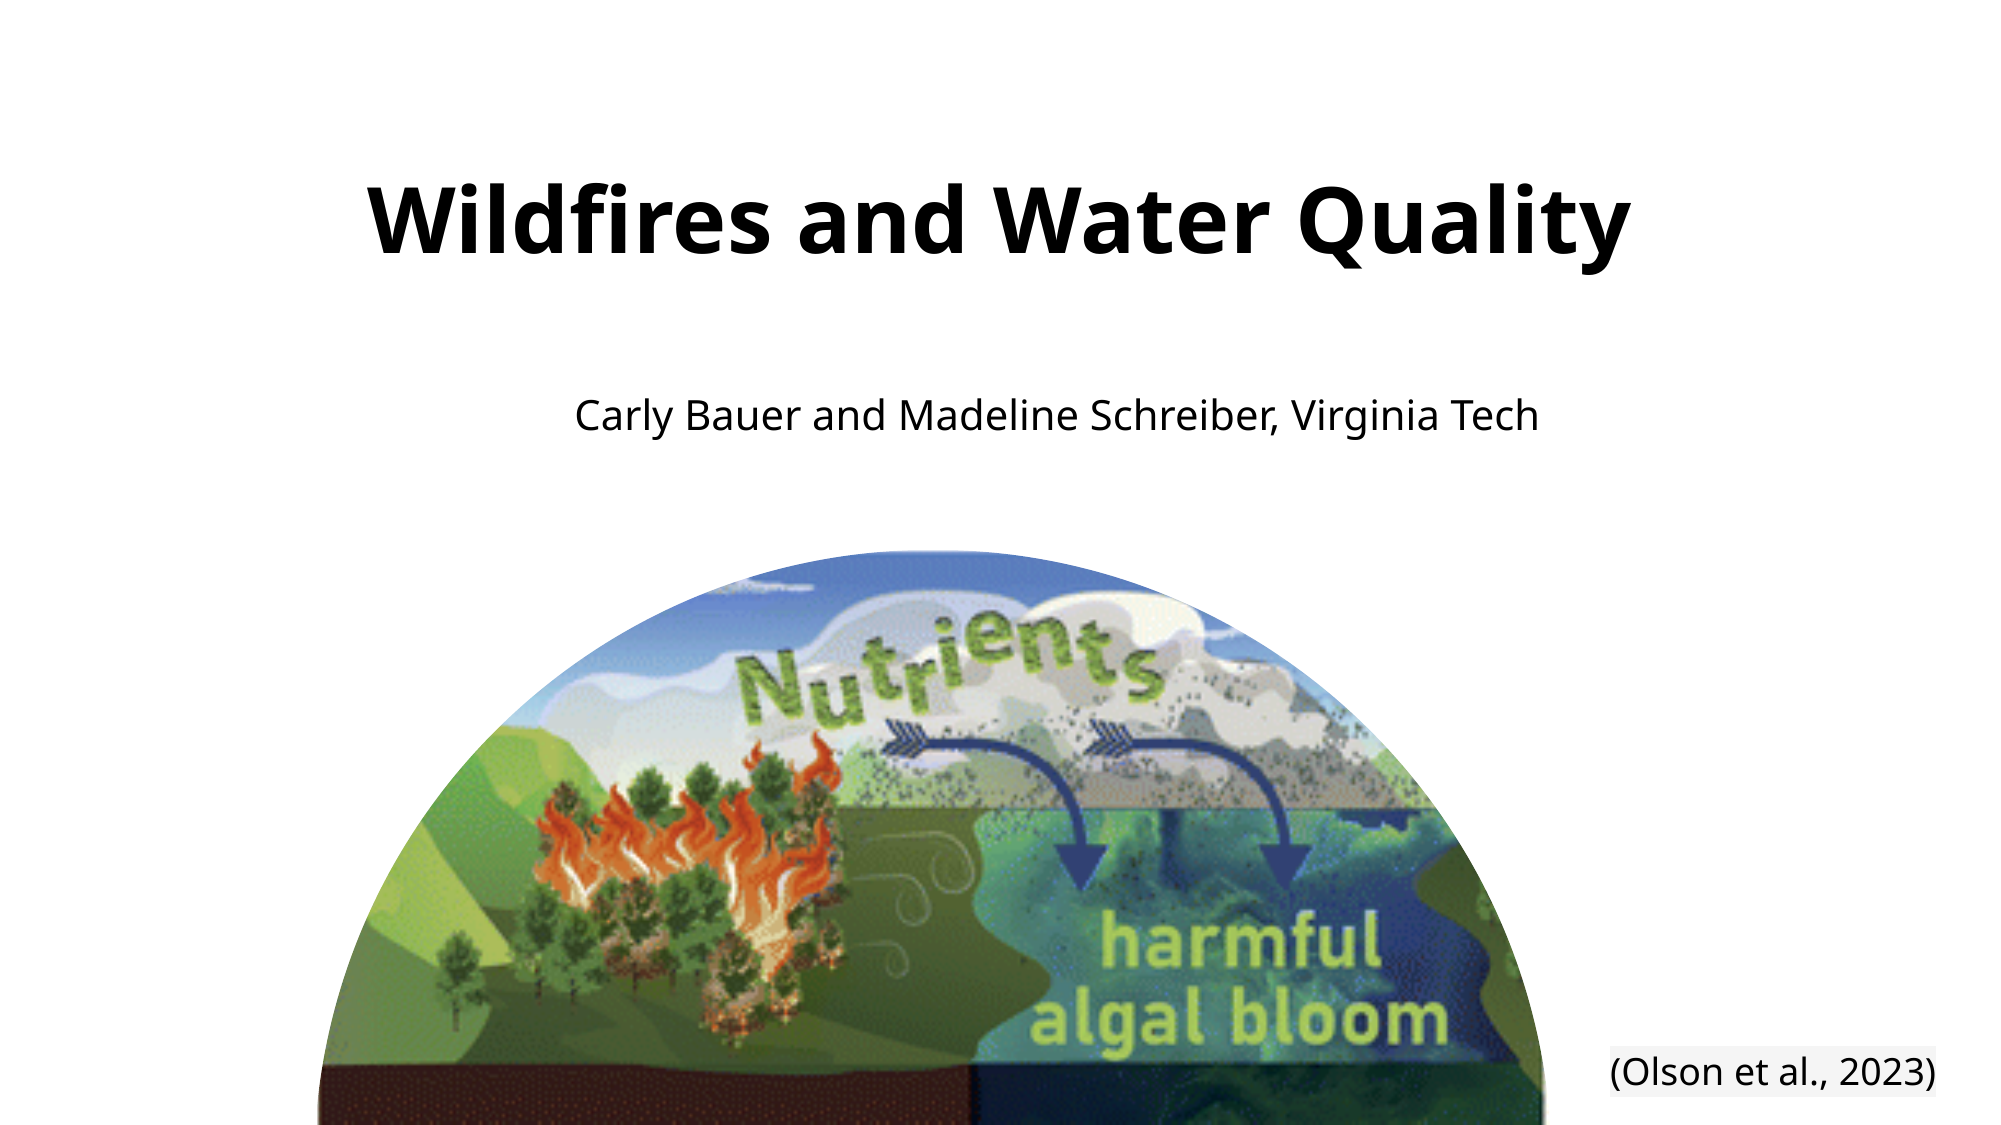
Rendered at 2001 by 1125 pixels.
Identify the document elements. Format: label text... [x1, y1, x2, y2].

picture [315, 549, 1551, 1125]
title Wildfires and Water Quality [137, 113, 1863, 335]
text_box Carly Bauer and Madeline Schreiber, Virginia Tech [559, 381, 1596, 447]
text_box (Olson et al., 2023) [1595, 1040, 1967, 1101]
